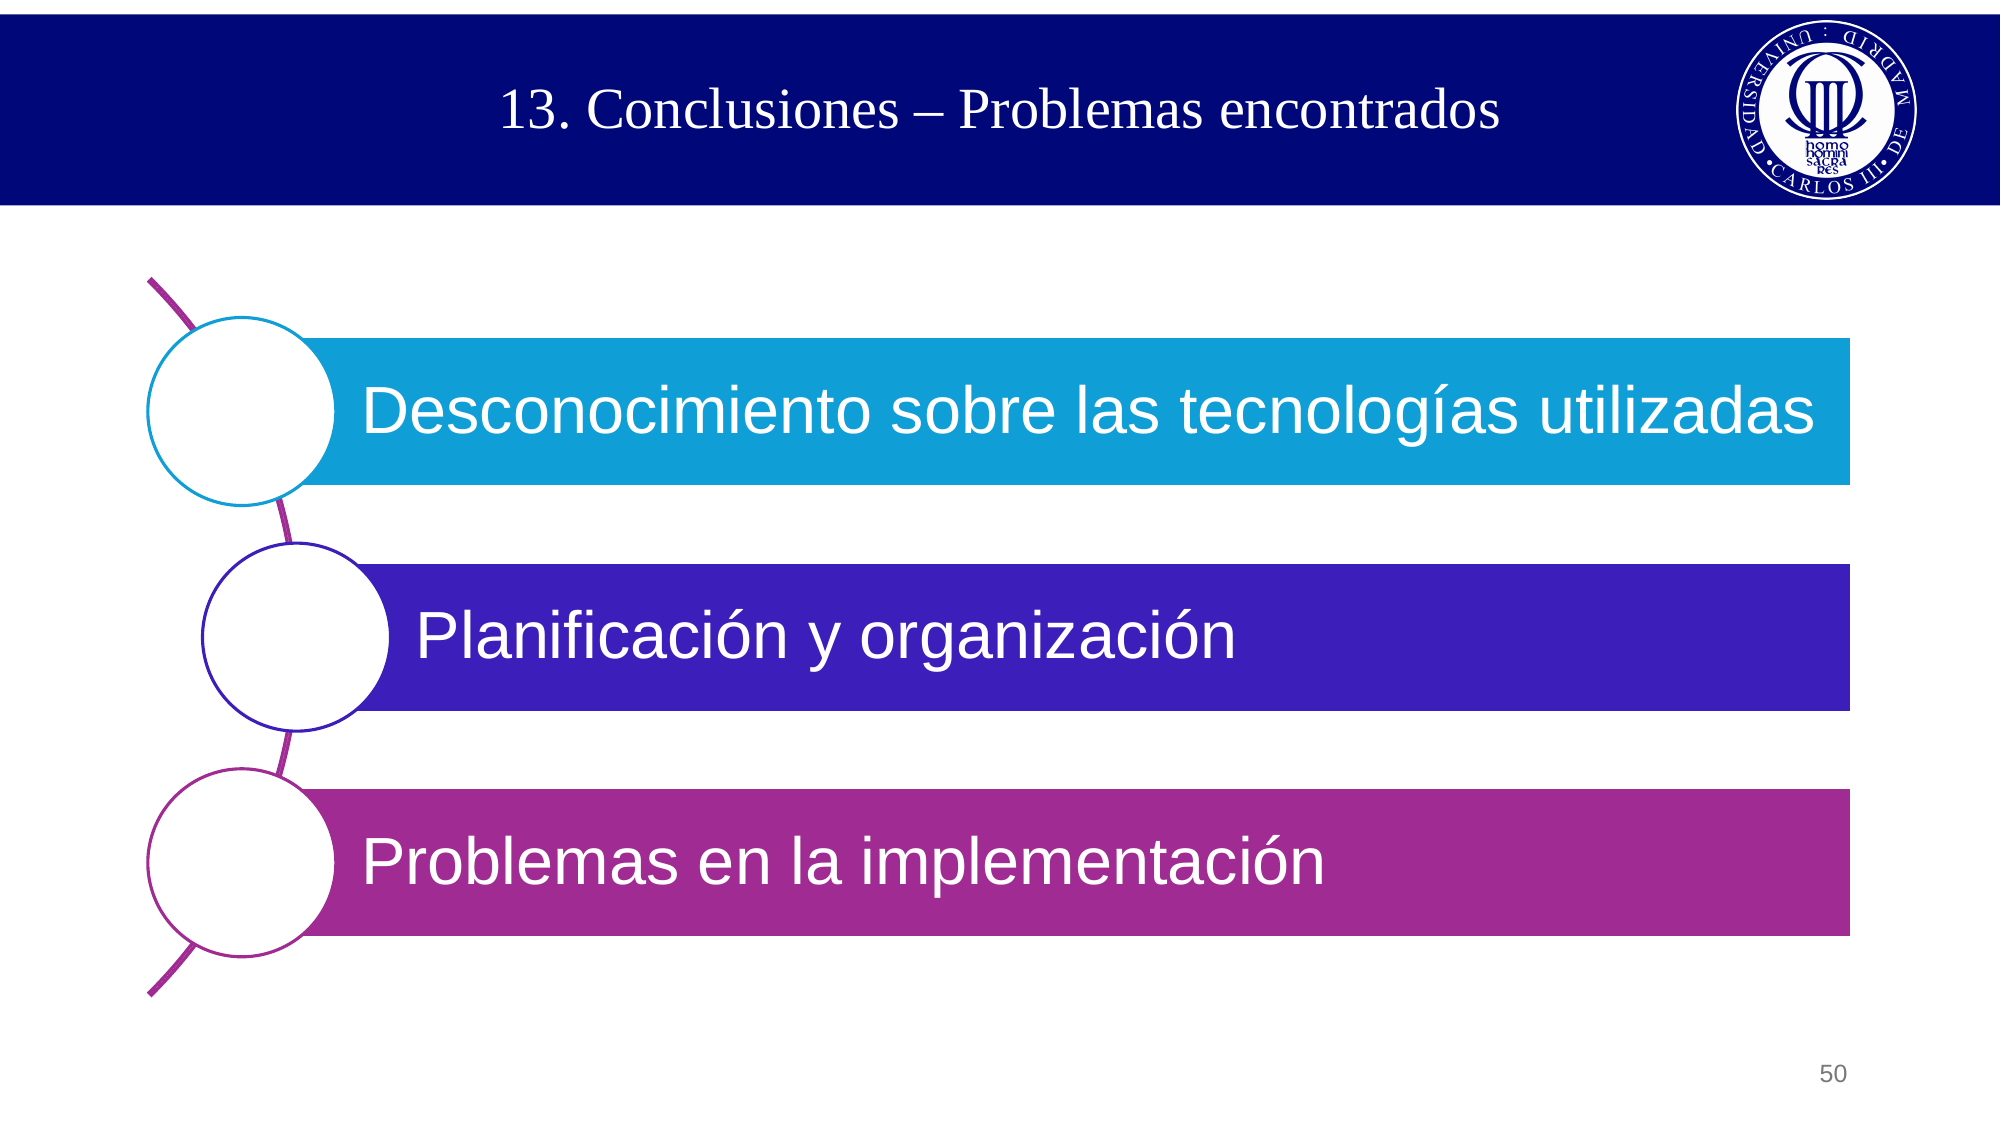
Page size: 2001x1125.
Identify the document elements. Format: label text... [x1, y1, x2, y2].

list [136, 260, 1863, 1014]
slide_number 50 [1412, 1042, 1863, 1103]
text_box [0, 13, 2000, 206]
